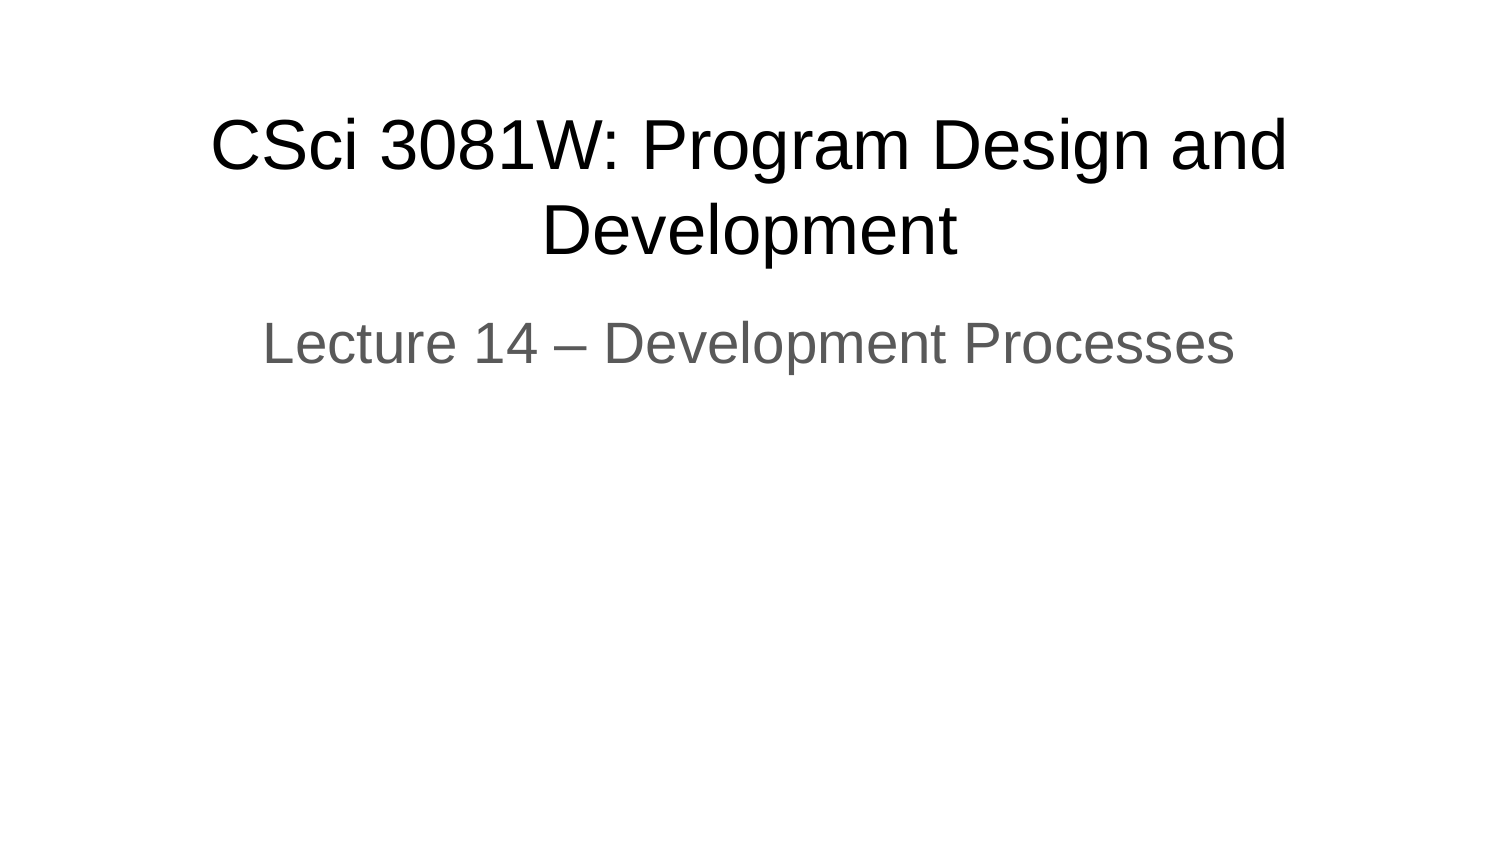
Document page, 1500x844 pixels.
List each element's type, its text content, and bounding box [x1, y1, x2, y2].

title CSci 3081W: Program Design and Development [51, 69, 1449, 284]
subtitle Lecture 14 – Development Processes [51, 289, 1449, 420]
